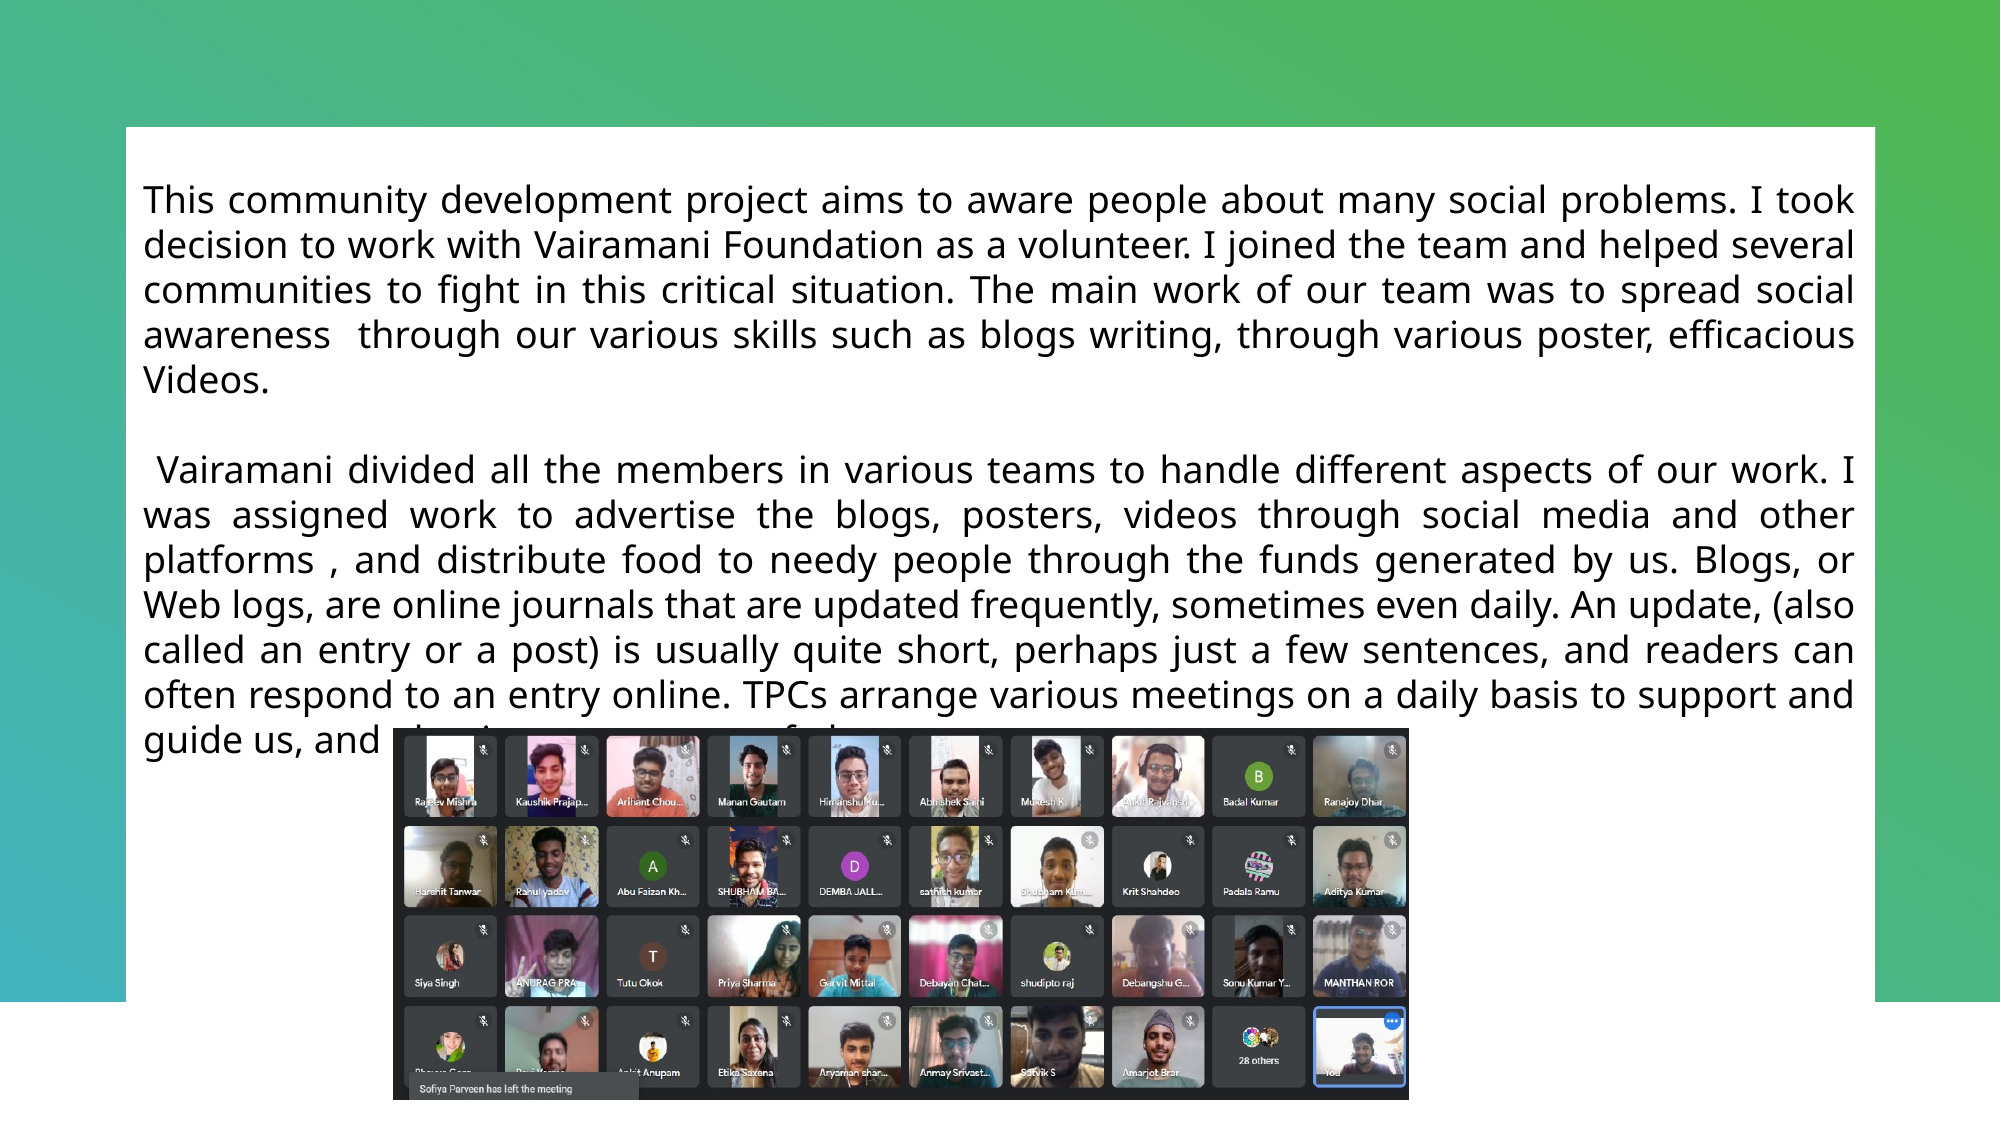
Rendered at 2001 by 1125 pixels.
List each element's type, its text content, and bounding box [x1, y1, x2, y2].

picture [392, 728, 1409, 1100]
text_box This community development project aims to aware people about many social problems. I took decision to work with Vairamani Foundation as a volunteer. I joined the team and helped several communities to fight in this critical situation. The main work of our team was to spread social awareness through our various skills such as blogs writing, through various poster, efficacious Videos. Vairamani divided all the members in various teams to handle different aspects of our work. I was assigned work to advertise the blogs, posters, videos through social media and other platforms , and distribute food to needy people through the funds generated by us. Blogs, or Web logs, are online journals that are updated frequently, sometimes even daily. An update, (also called an entry or a post) is usually quite short, perhaps just a few sentences, and readers can often respond to an entry online. TPCs arrange various meetings on a daily basis to support and guide us, and planting many types of plants. [128, 123, 1872, 768]
